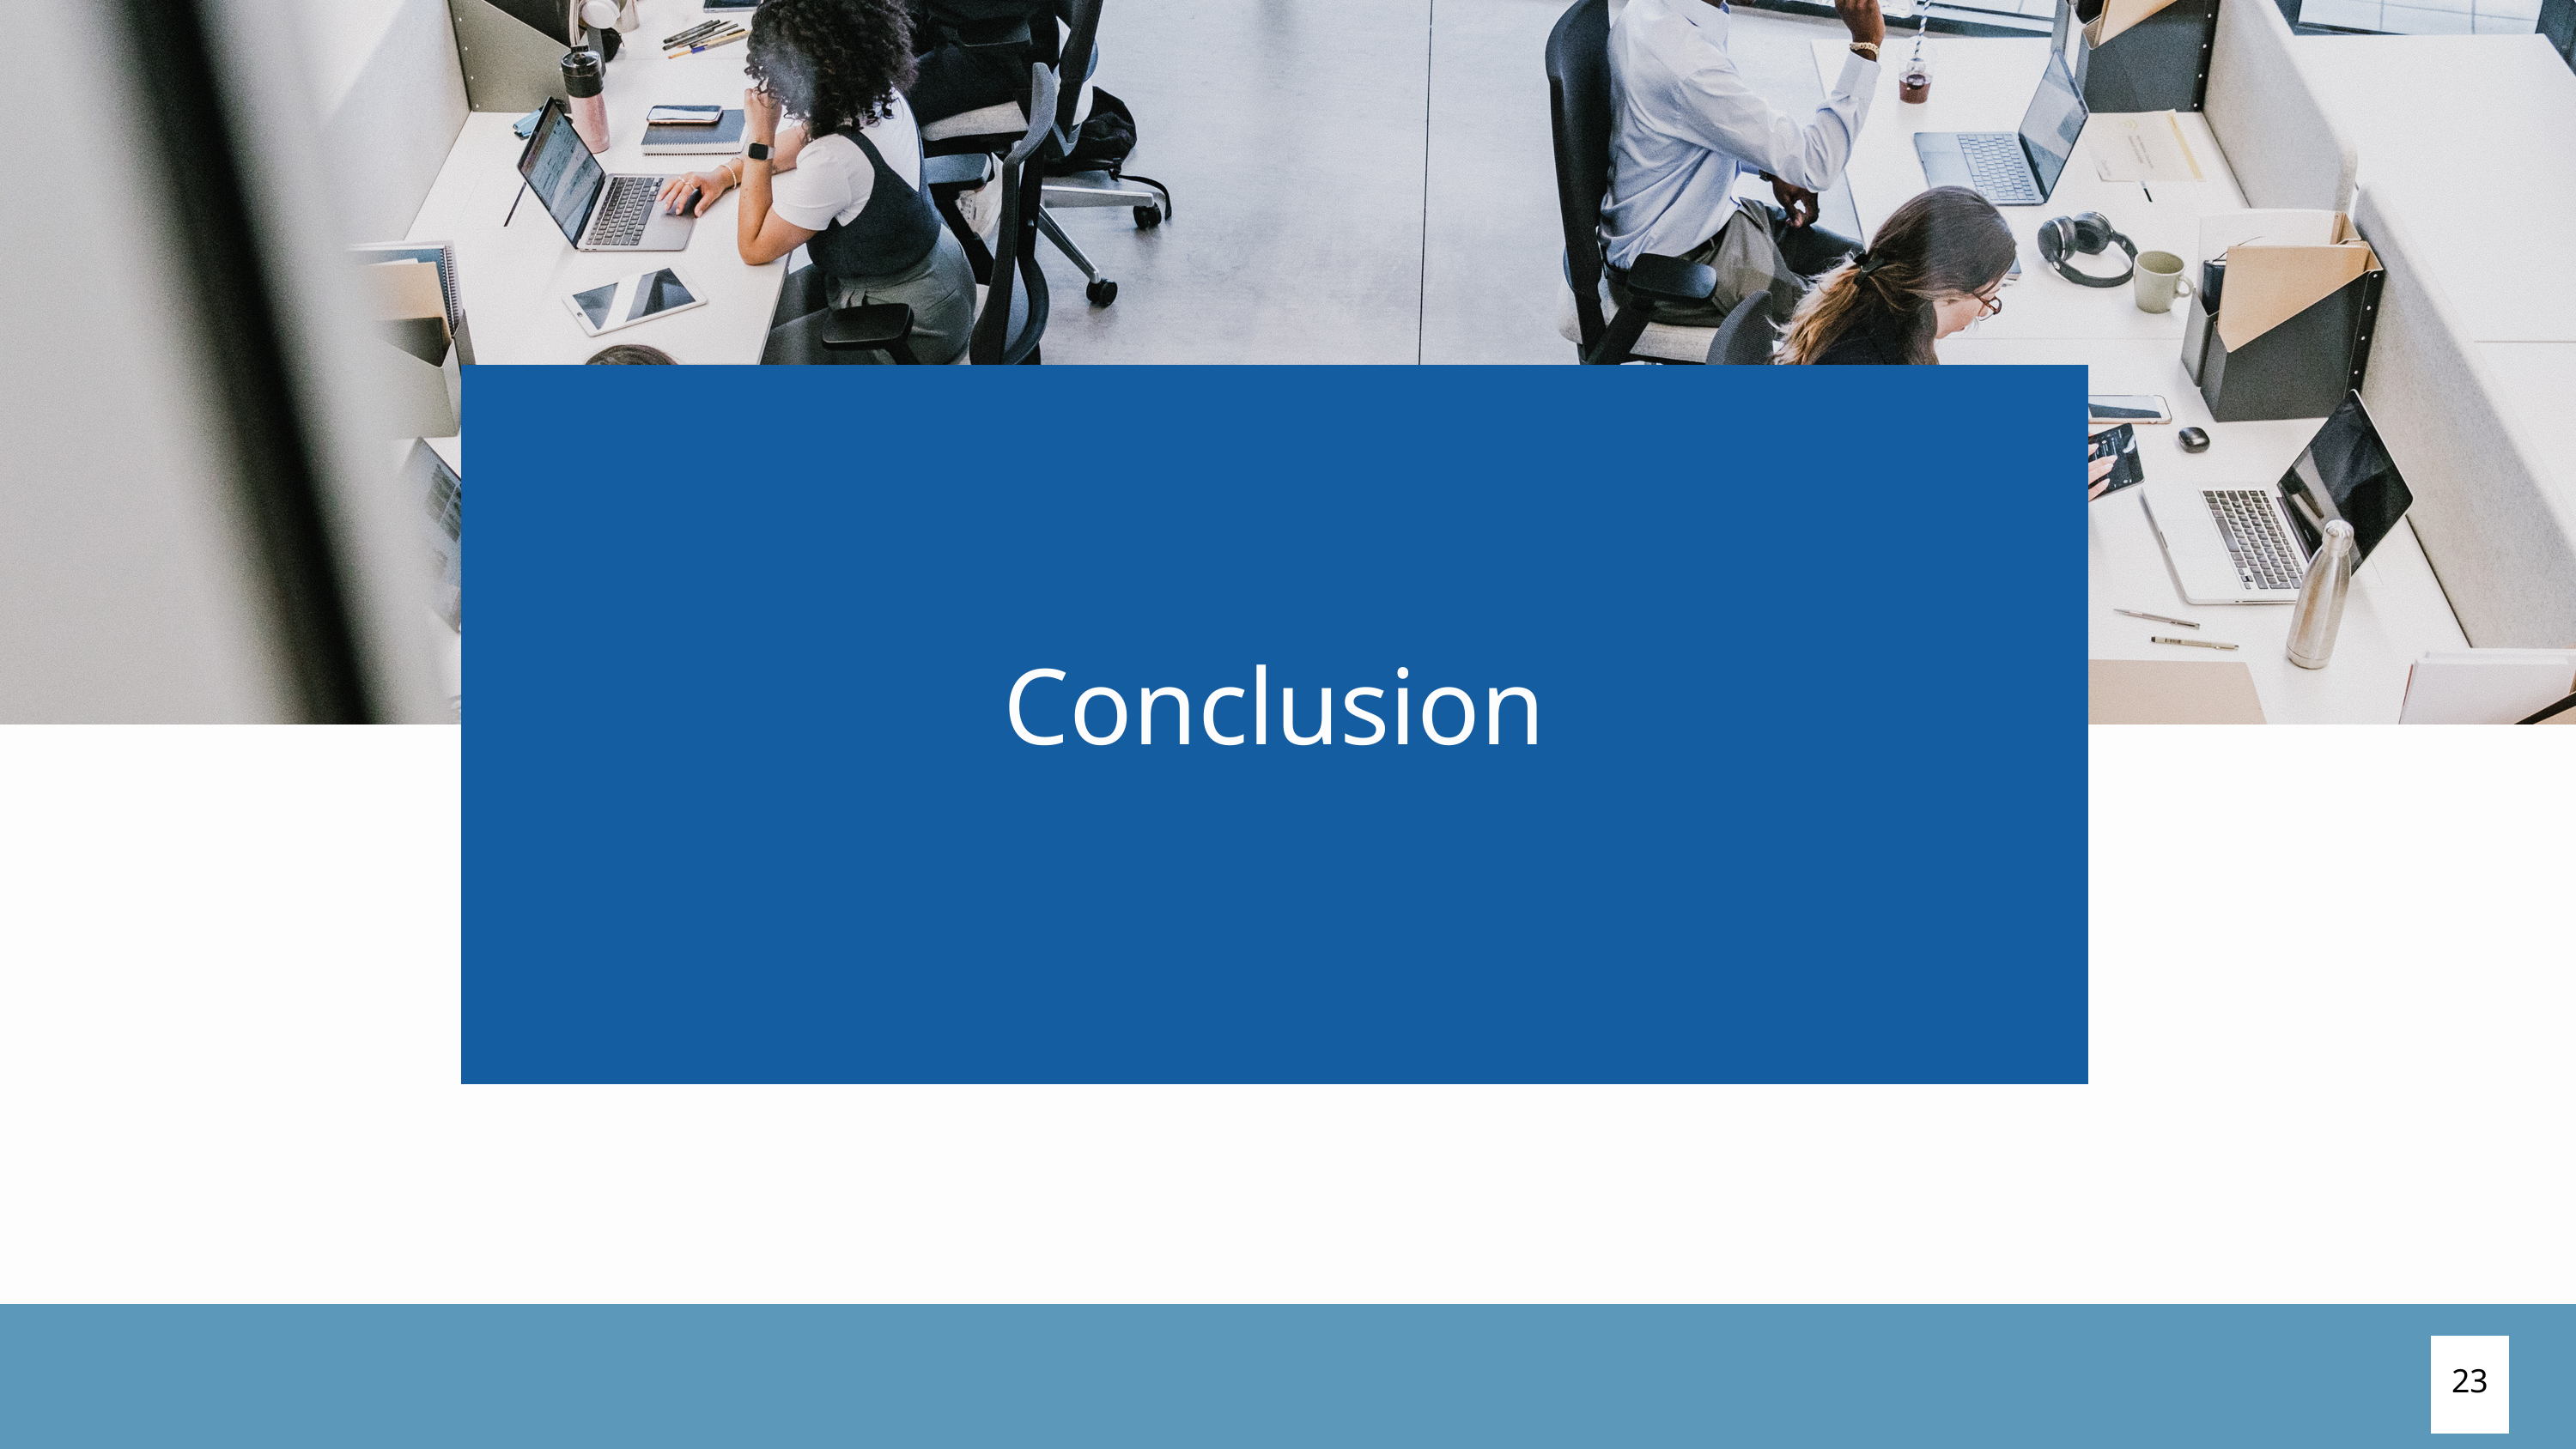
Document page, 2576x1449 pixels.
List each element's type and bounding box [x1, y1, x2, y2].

text_box [460, 364, 2089, 1084]
text_box [2431, 1335, 2509, 1434]
text_box [0, 1303, 2576, 1449]
text_box [0, 0, 2576, 724]
